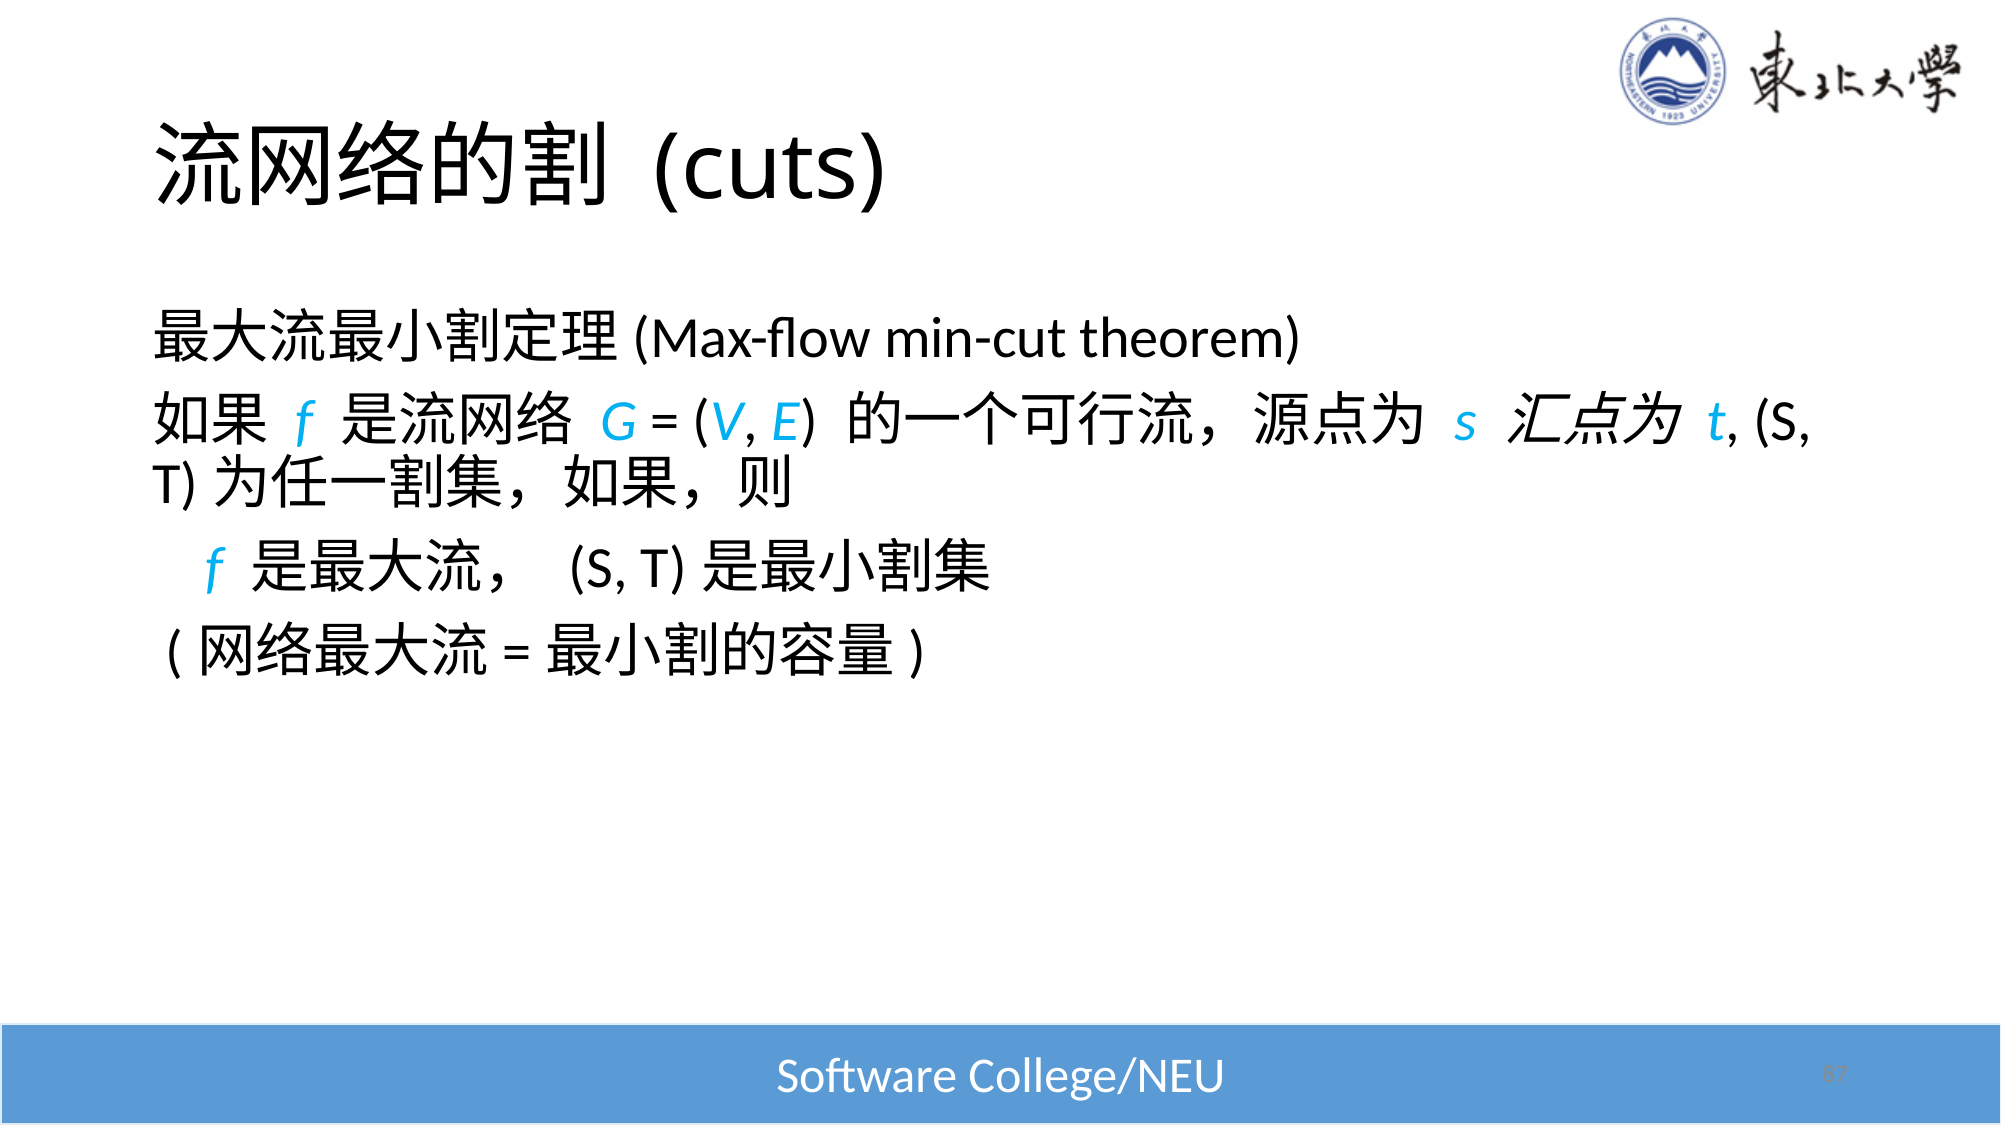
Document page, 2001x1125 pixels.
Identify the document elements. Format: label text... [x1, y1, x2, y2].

picture [1605, 4, 1987, 135]
title 流网络的割 (cuts) [137, 59, 1863, 278]
